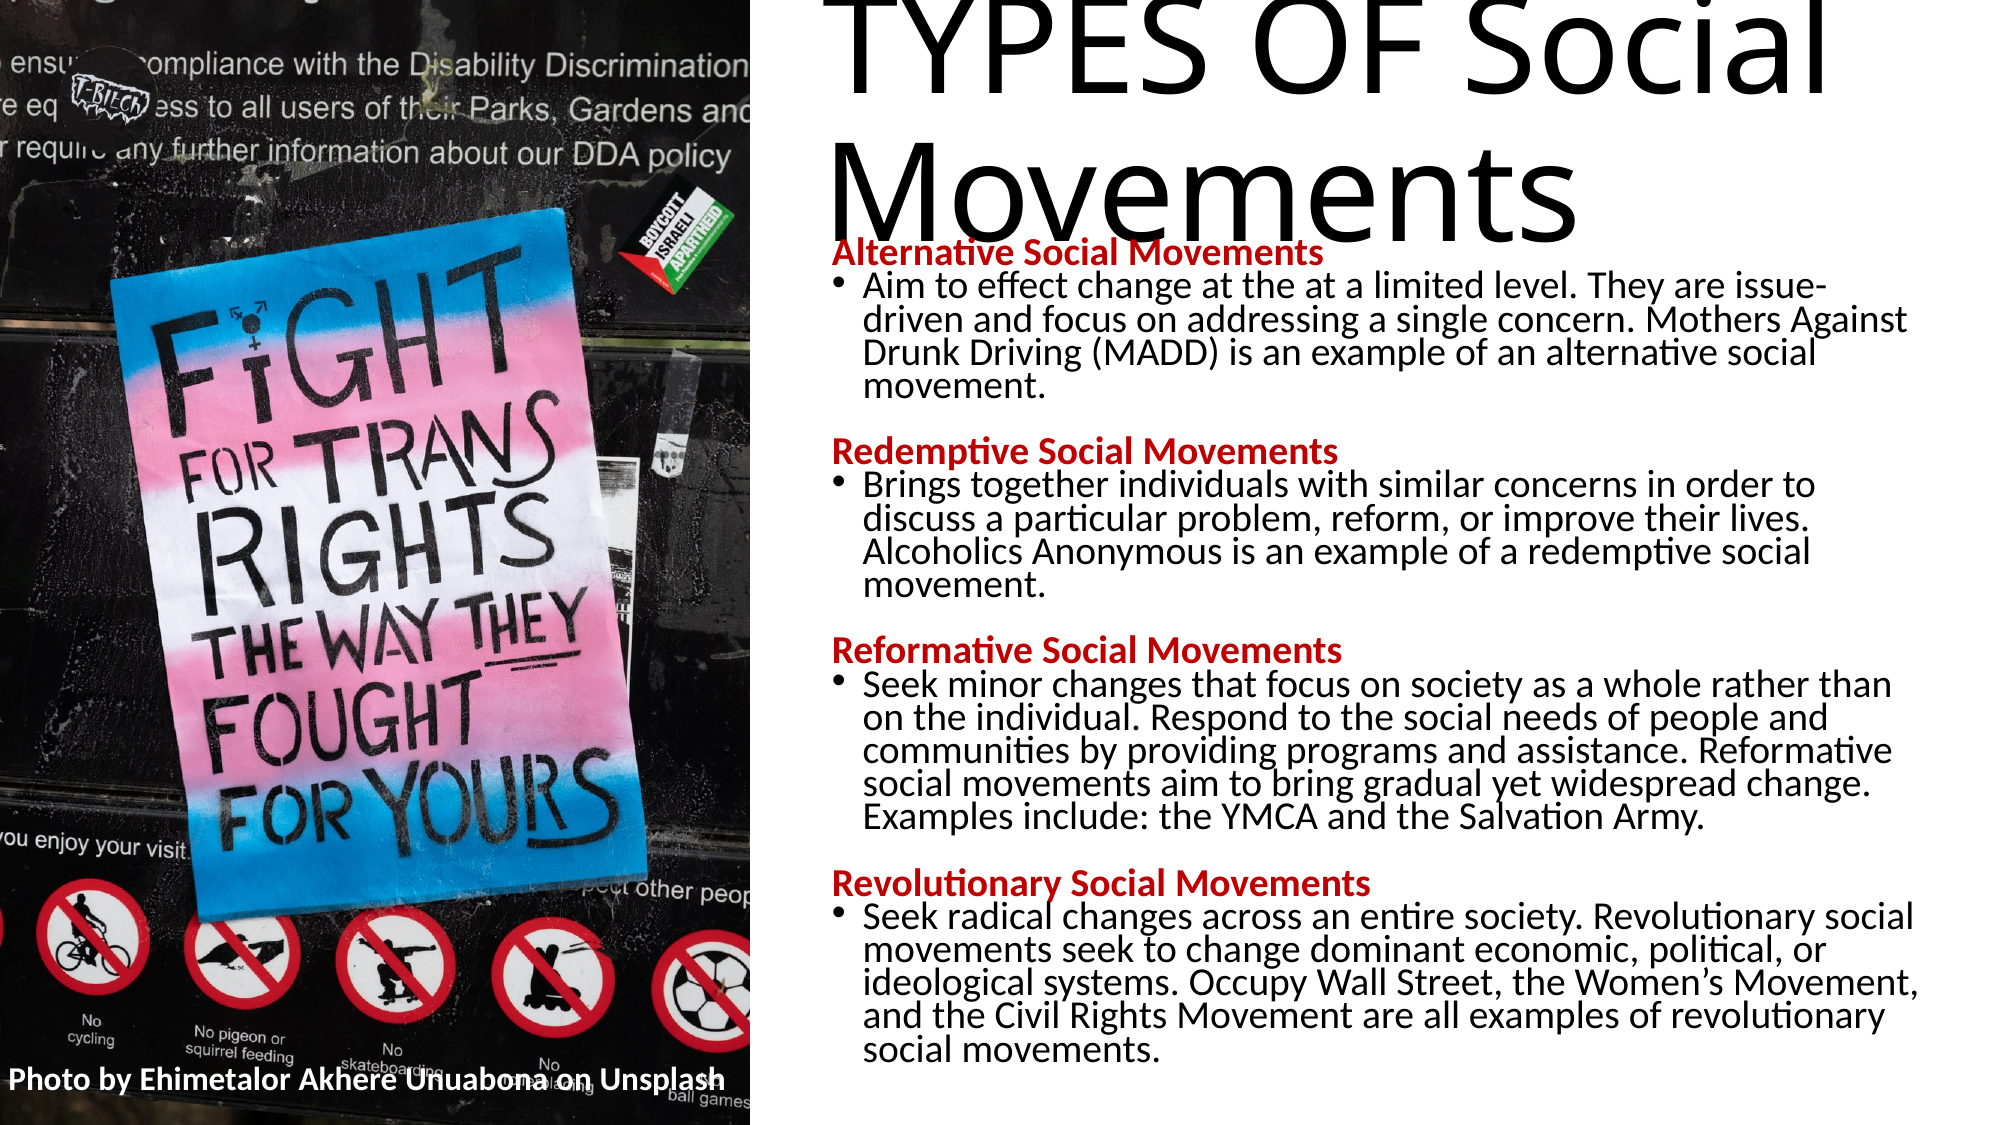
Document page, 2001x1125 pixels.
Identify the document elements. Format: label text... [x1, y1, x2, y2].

text_box Alternative Social Movements Aim to effect change at the at a limited level. They are issue-driven and focus on addressing a single concern. Mothers Against Drunk Driving (MADD) is an example of an alternative social movement. Redemptive Social Movements Brings together individuals with similar concerns in order to discuss a particular problem, reform, or improve their lives. Alcoholics Anonymous is an example of a redemptive social movement. Reformative Social Movements Seek minor changes that focus on society as a whole rather than on the individual. Respond to the social needs of people and communities by providing programs and assistance. Reformative social movements aim to bring gradual yet widespread change. Examples include: the YMCA and the Salvation Army. Revolutionary Social Movements Seek radical changes across an entire society. Revolutionary social movements seek to change dominant economic, political, or ideological systems. Occupy Wall Street, the Women’s Movement, and the Civil Rights Movement are all examples of revolutionary social movements. [788, 231, 1939, 1077]
title TYPES OF Social Movements [807, 14, 1925, 231]
picture [0, 0, 750, 1125]
